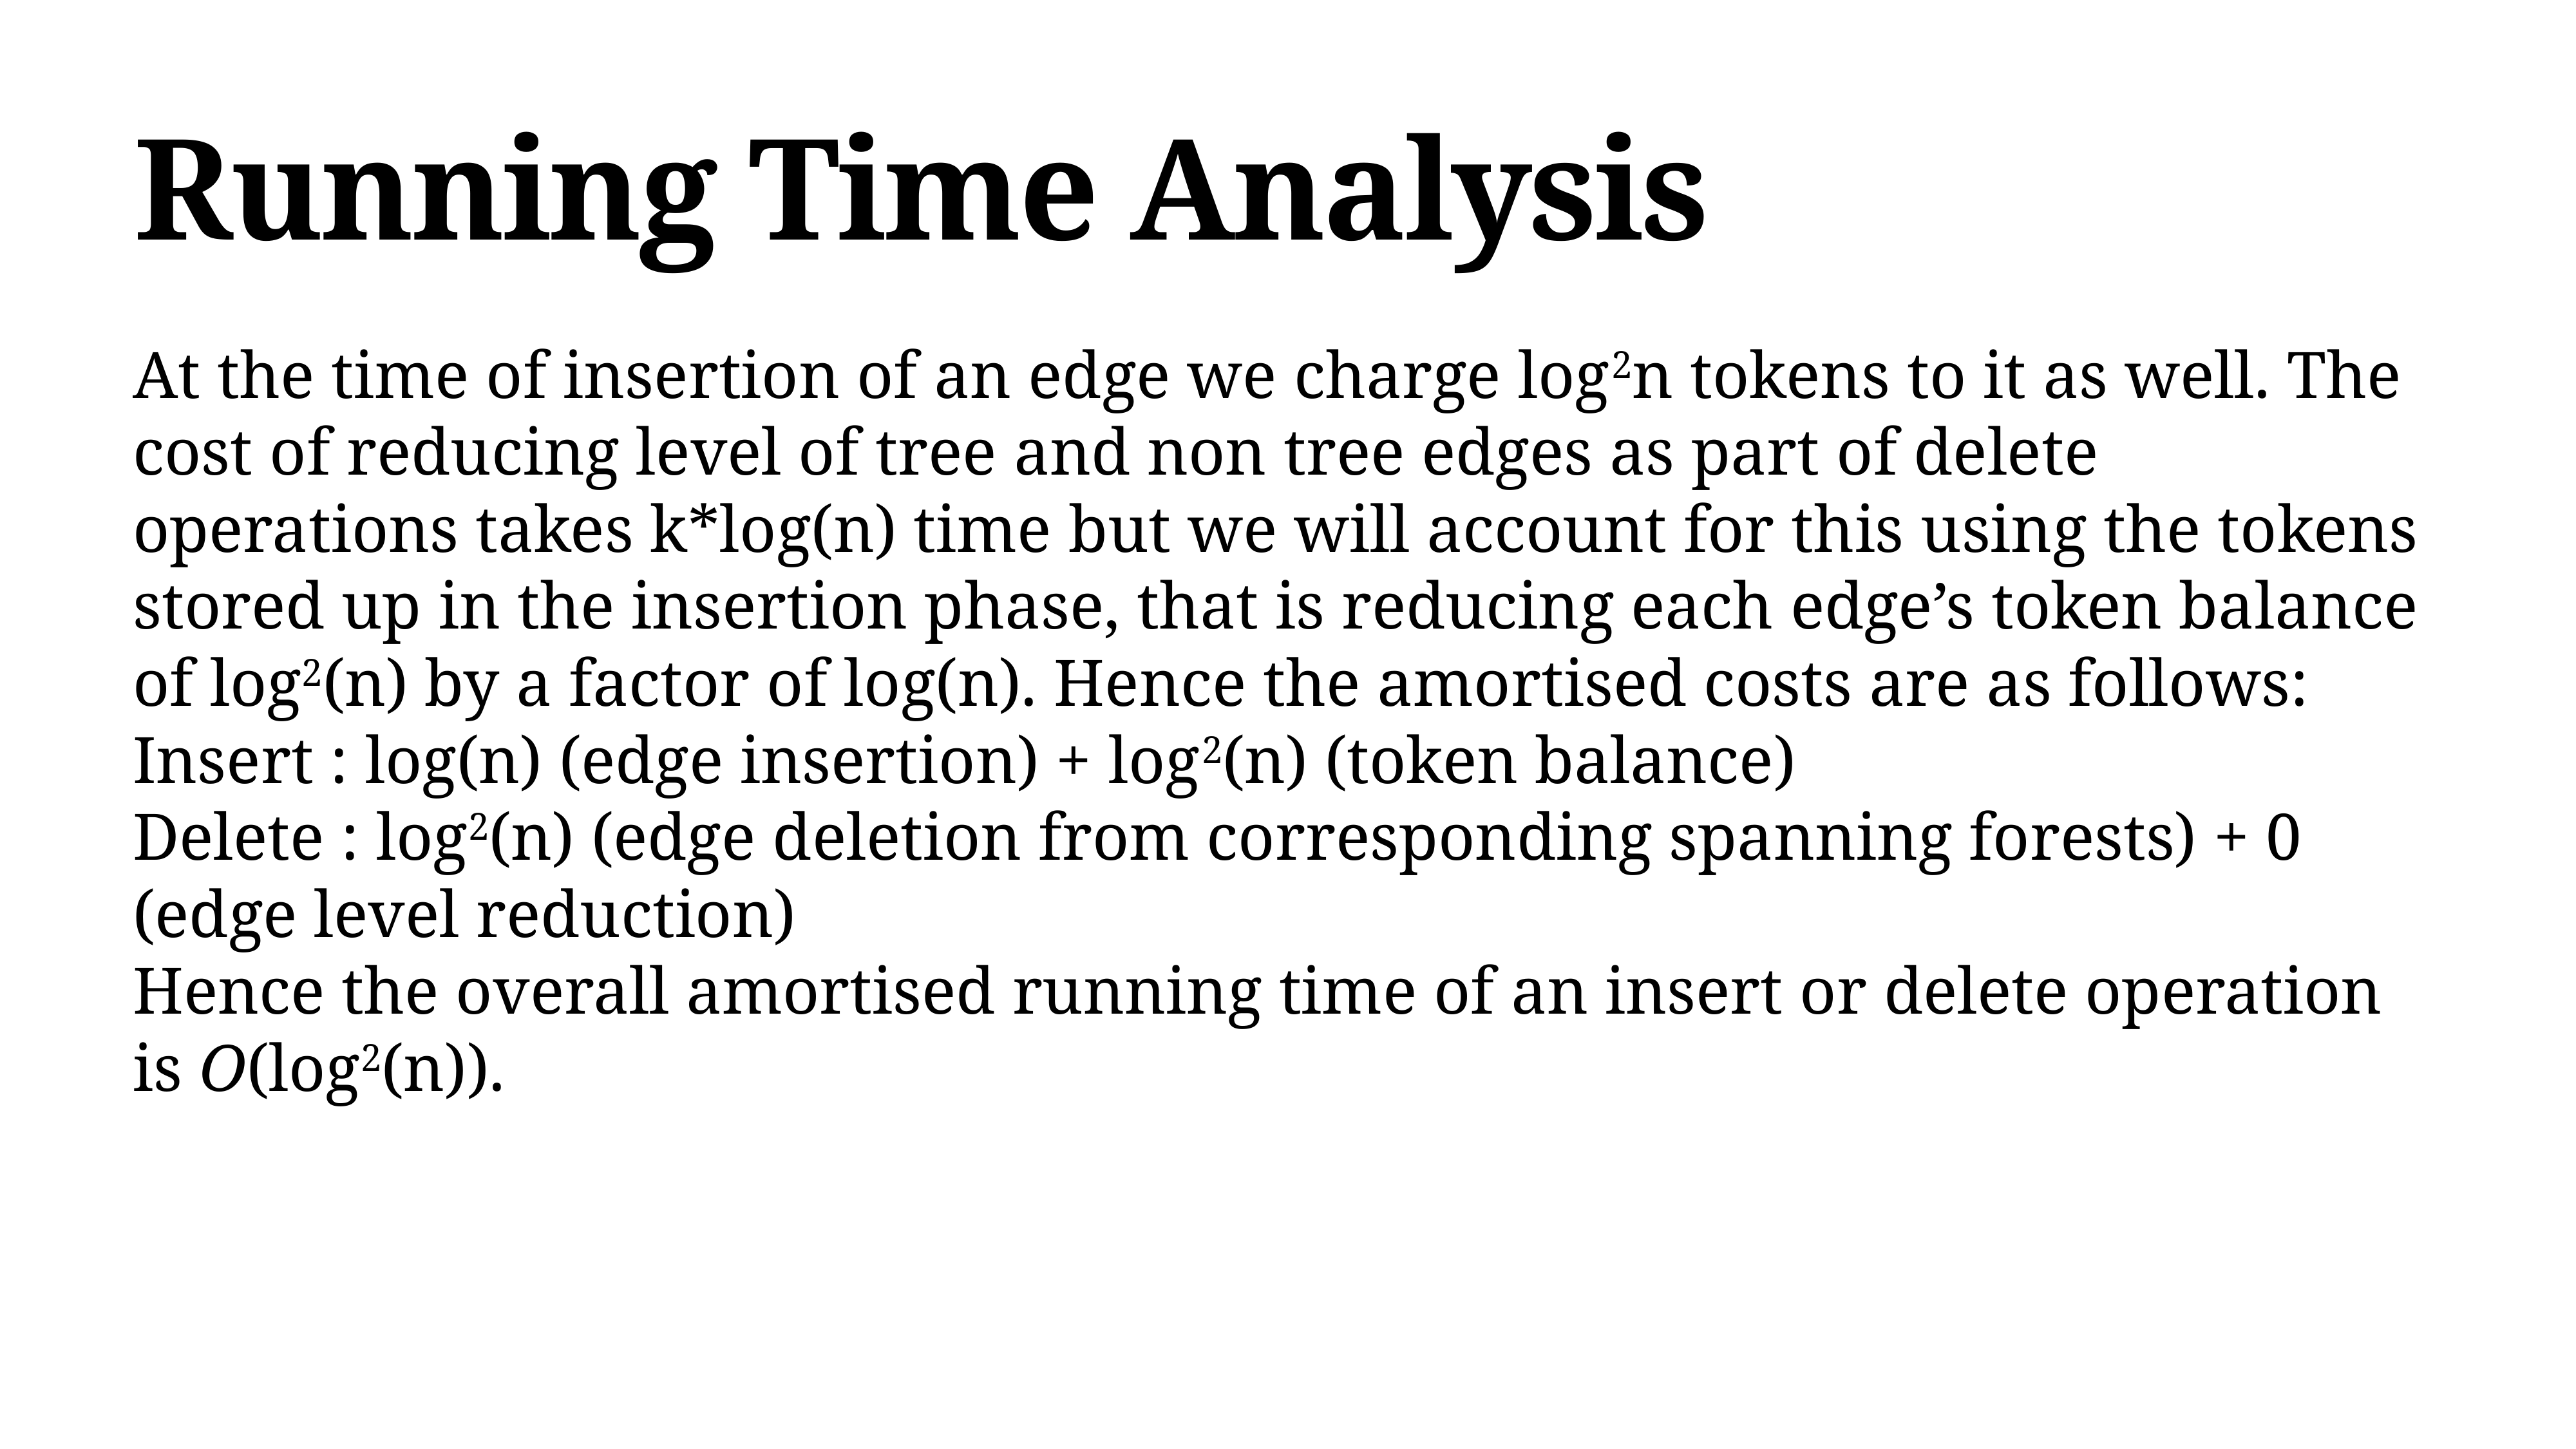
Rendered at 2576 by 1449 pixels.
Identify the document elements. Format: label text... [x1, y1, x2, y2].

title Running Time Analysis [128, 100, 2450, 272]
subtitle At the time of insertion of an edge we charge log2n tokens to it as well. The cost of reducing level of tree and non tree edges as part of delete operations takes k*log(n) time but we will account for this using the tokens stored up in the insertion phase, that is reducing each edge’s token balance of log2(n) by a factor of log(n). Hence the amortised costs are as follows: Insert : log(n) (edge insertion) + log2(n) (token balance) Delete : log2(n) (edge deletion from corresponding spanning forests) + 0 (edge level reduction) Hence the overall amortised running time of an insert or delete operation is O(log2(n)). [127, 328, 2449, 1073]
